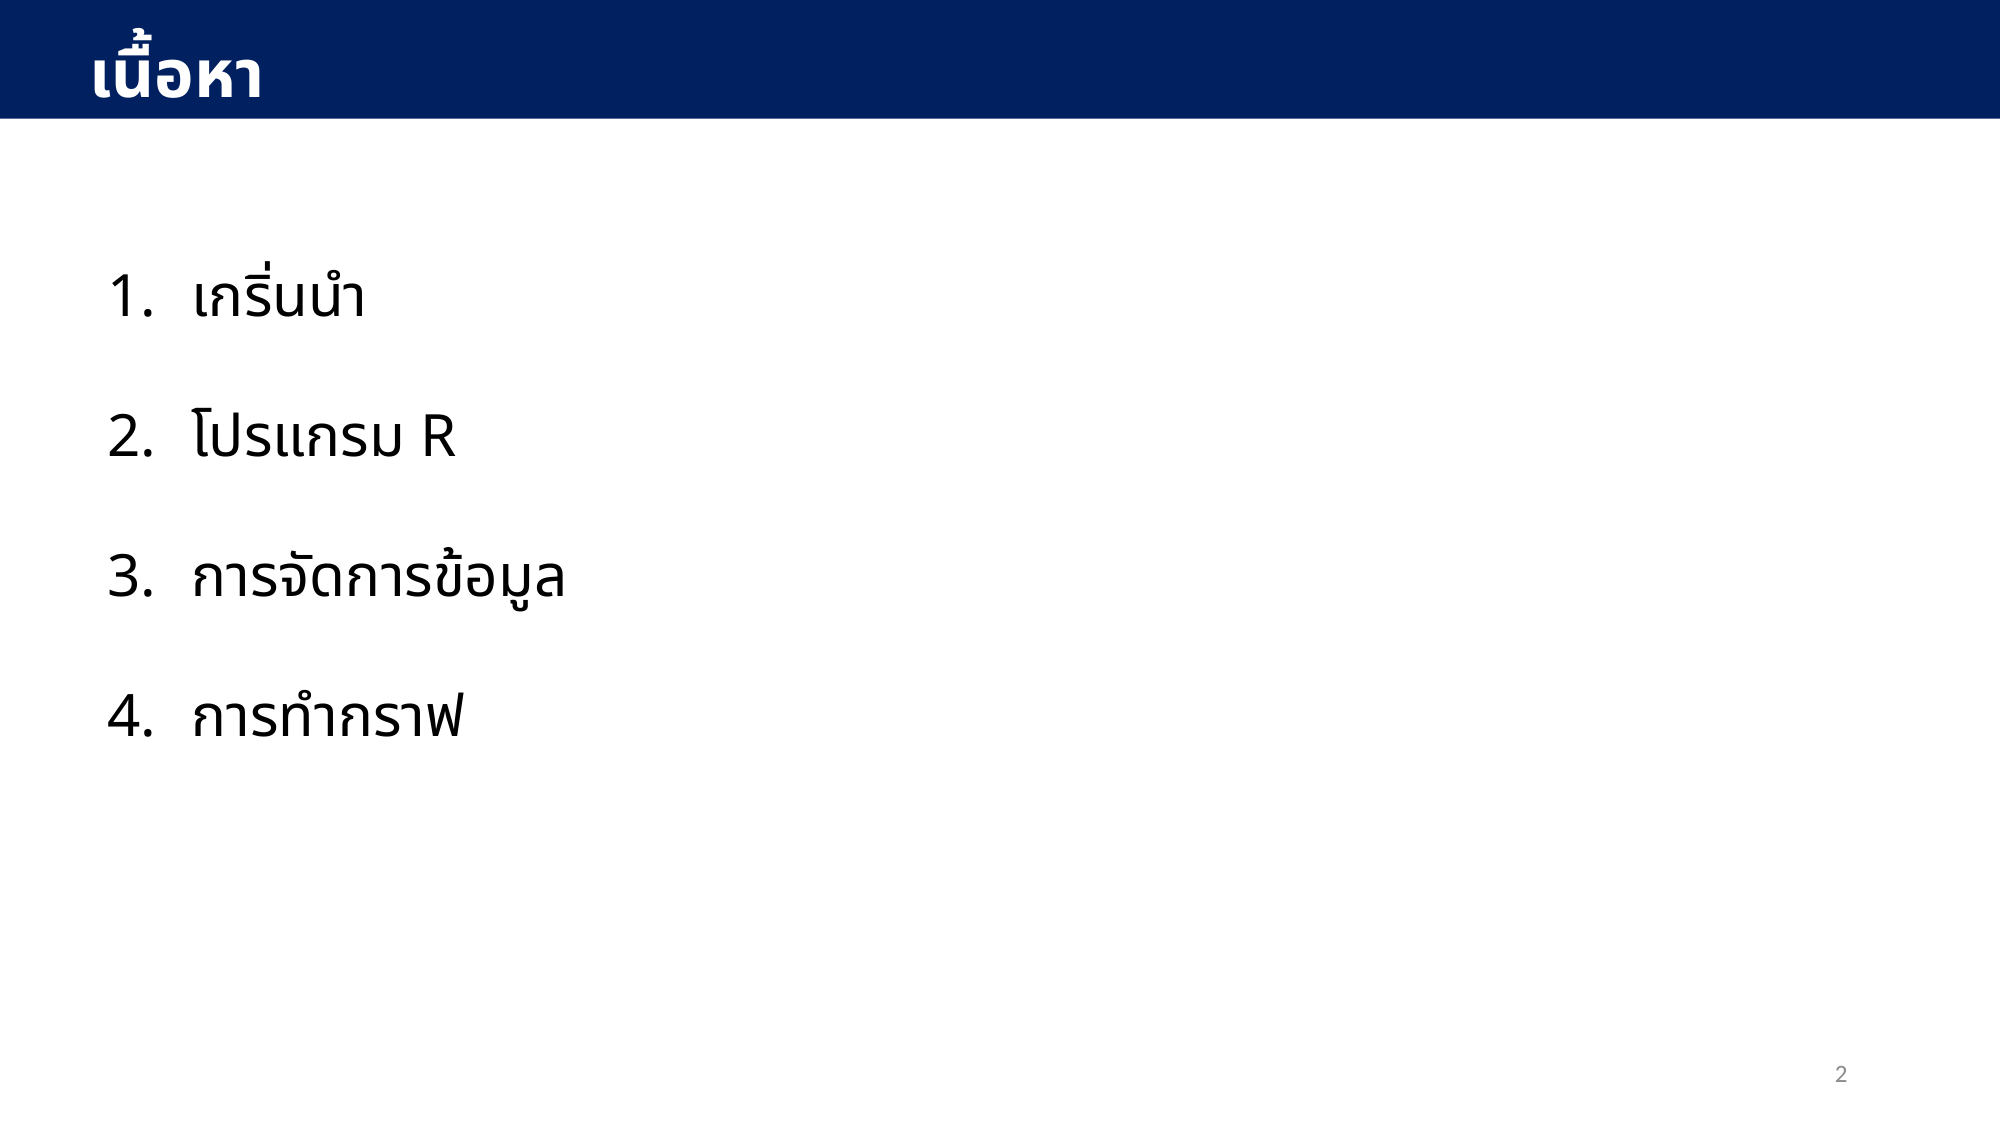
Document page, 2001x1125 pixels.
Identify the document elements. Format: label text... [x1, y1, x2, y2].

text_box เนื้อหา [0, 0, 2000, 119]
text_box เกริ่นนำ โปรแกรม R การจัดการข้อมูล การทำกราฟ [92, 181, 583, 756]
slide_number 2 [1412, 1042, 1863, 1103]
